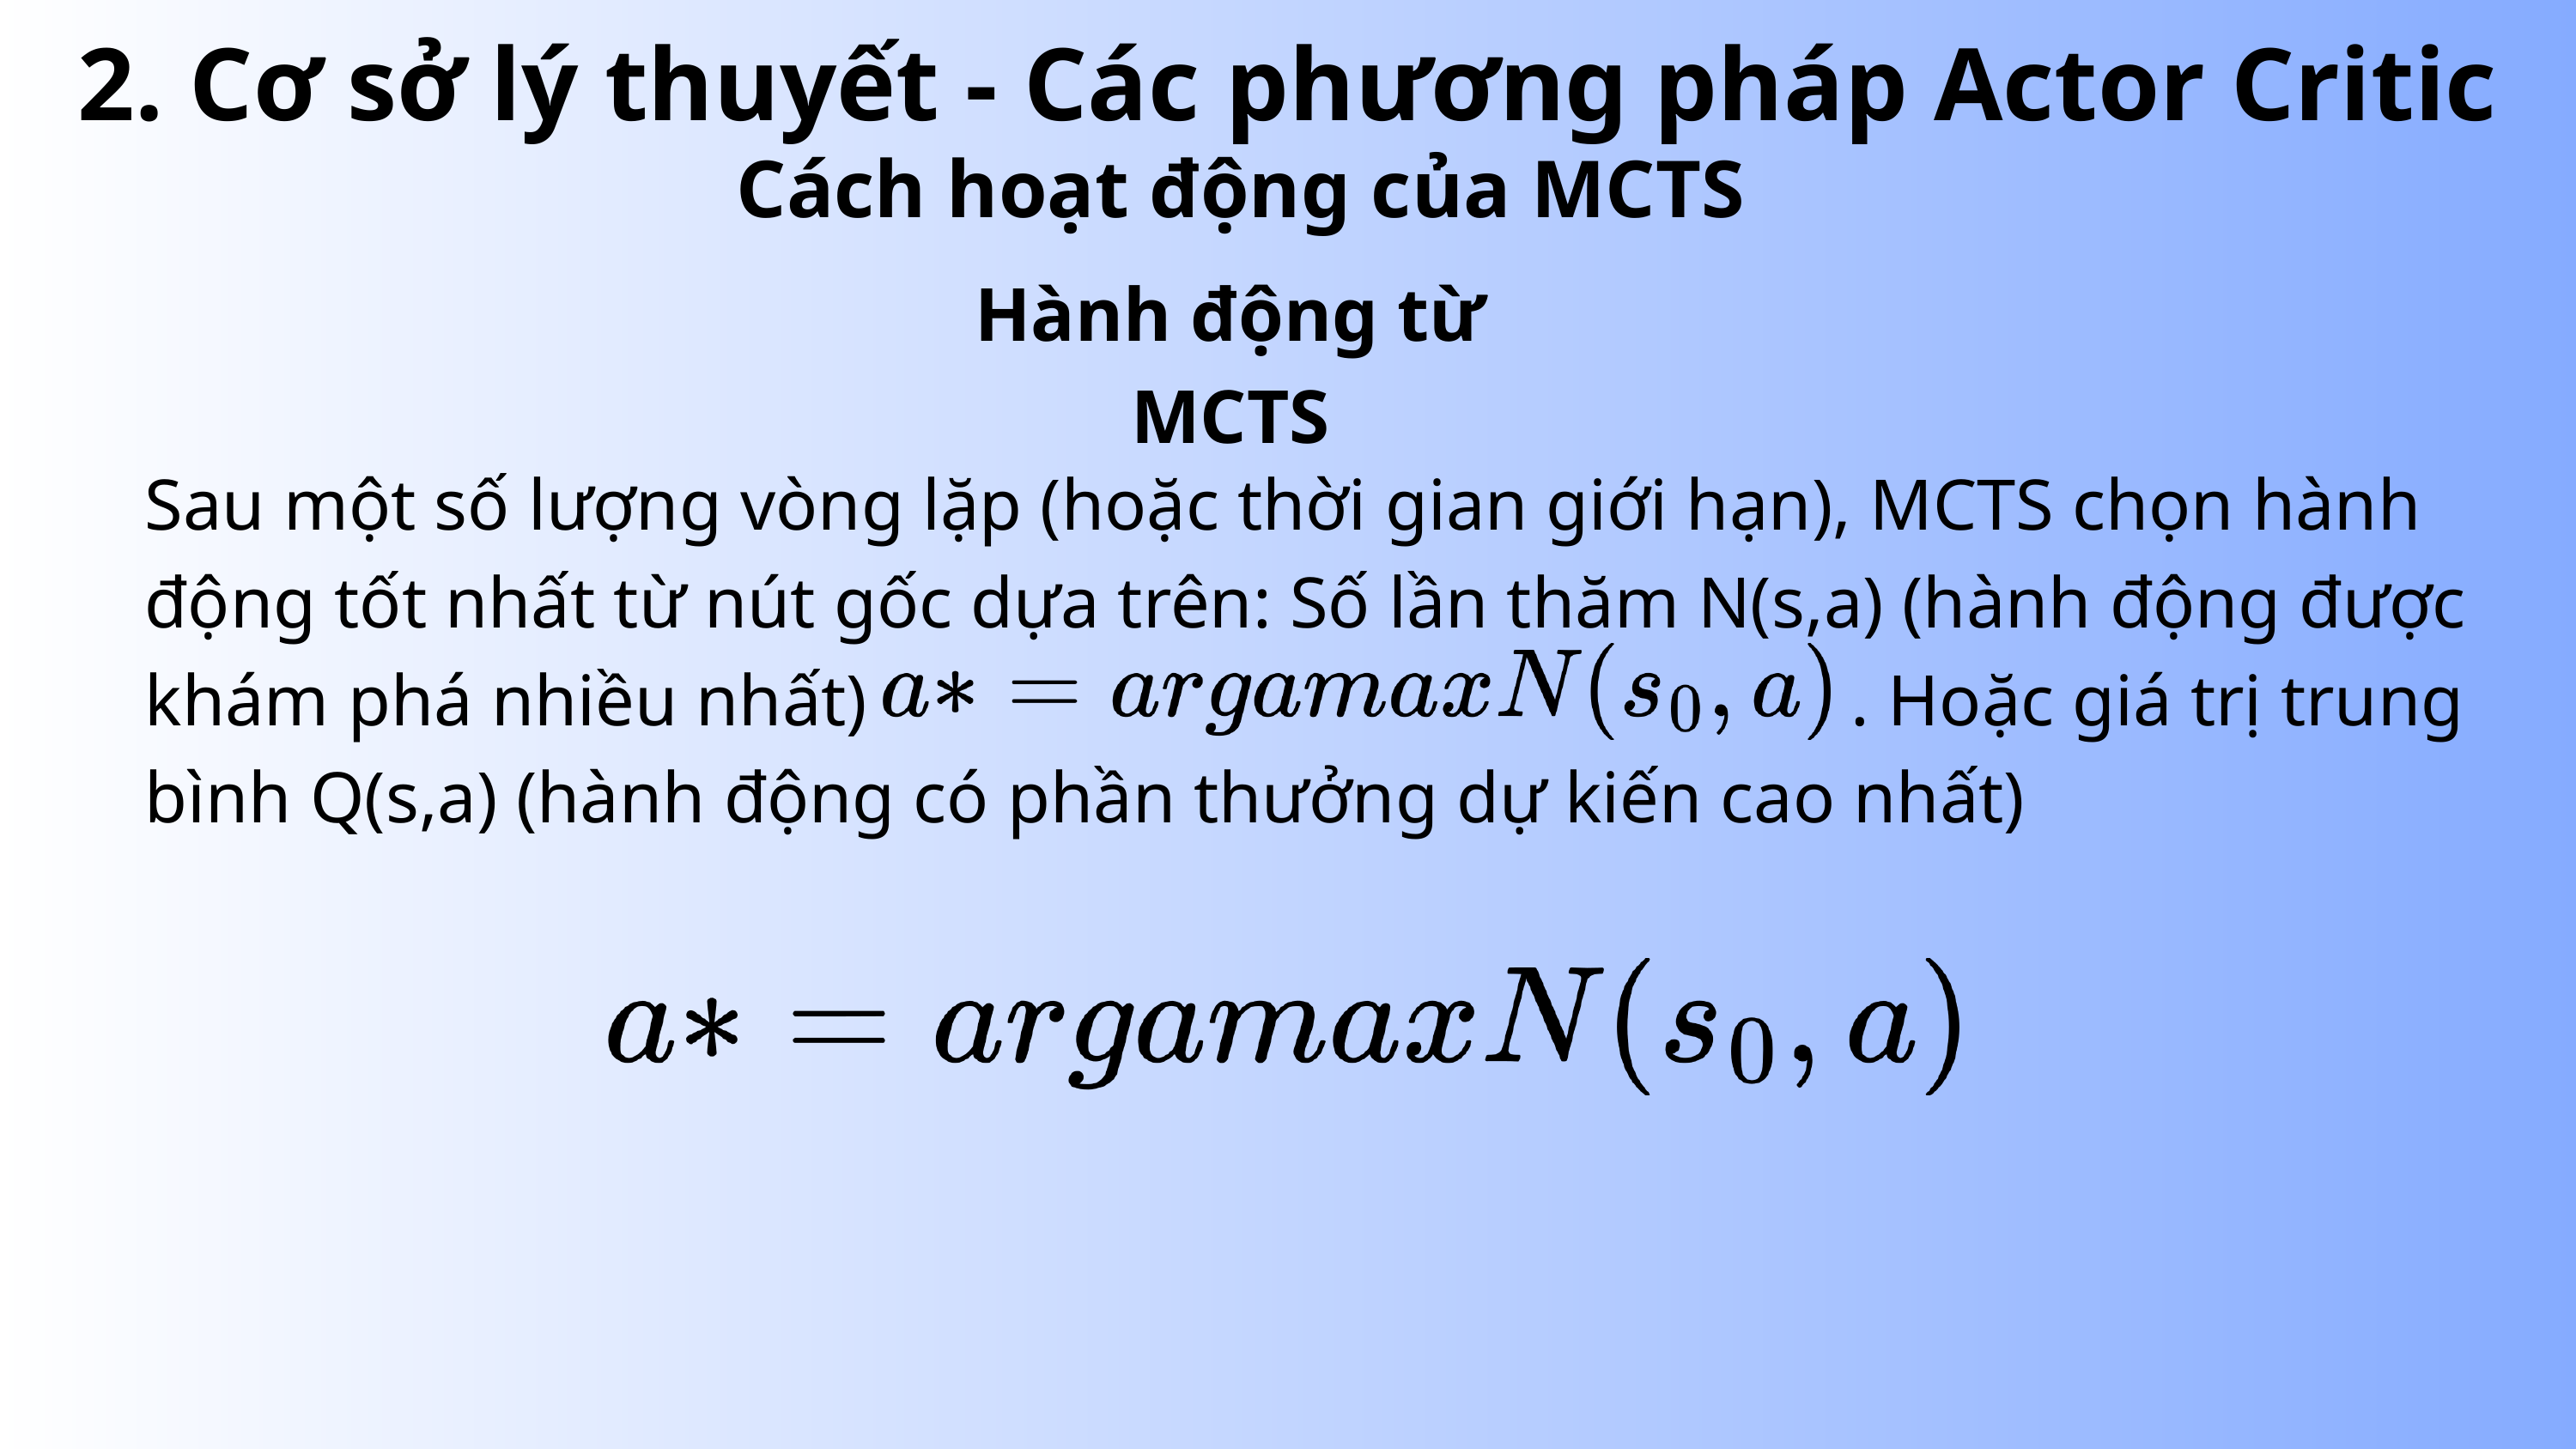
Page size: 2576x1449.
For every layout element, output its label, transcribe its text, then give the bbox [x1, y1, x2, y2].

text_box Sau một số lượng vòng lặp (hoặc thời gian giới hạn), MCTS chọn hành động tốt nhất từ nút gốc dựa trên: Số lần thăm N(s,a) (hành động được khám phá nhiều nhất) . Hoặc giá trị trung bình Q(s,a) (hành động có phần thưởng dự kiến cao nhất) [144, 446, 2576, 837]
text_box Hành động từ MCTS [866, 252, 1595, 446]
text_box Cách hoạt động của MCTS [736, 141, 1839, 234]
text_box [879, 643, 1840, 740]
text_box 2. Cơ sở lý thuyết - Các phương pháp Actor Critic [0, 0, 2576, 141]
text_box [603, 958, 1973, 1095]
